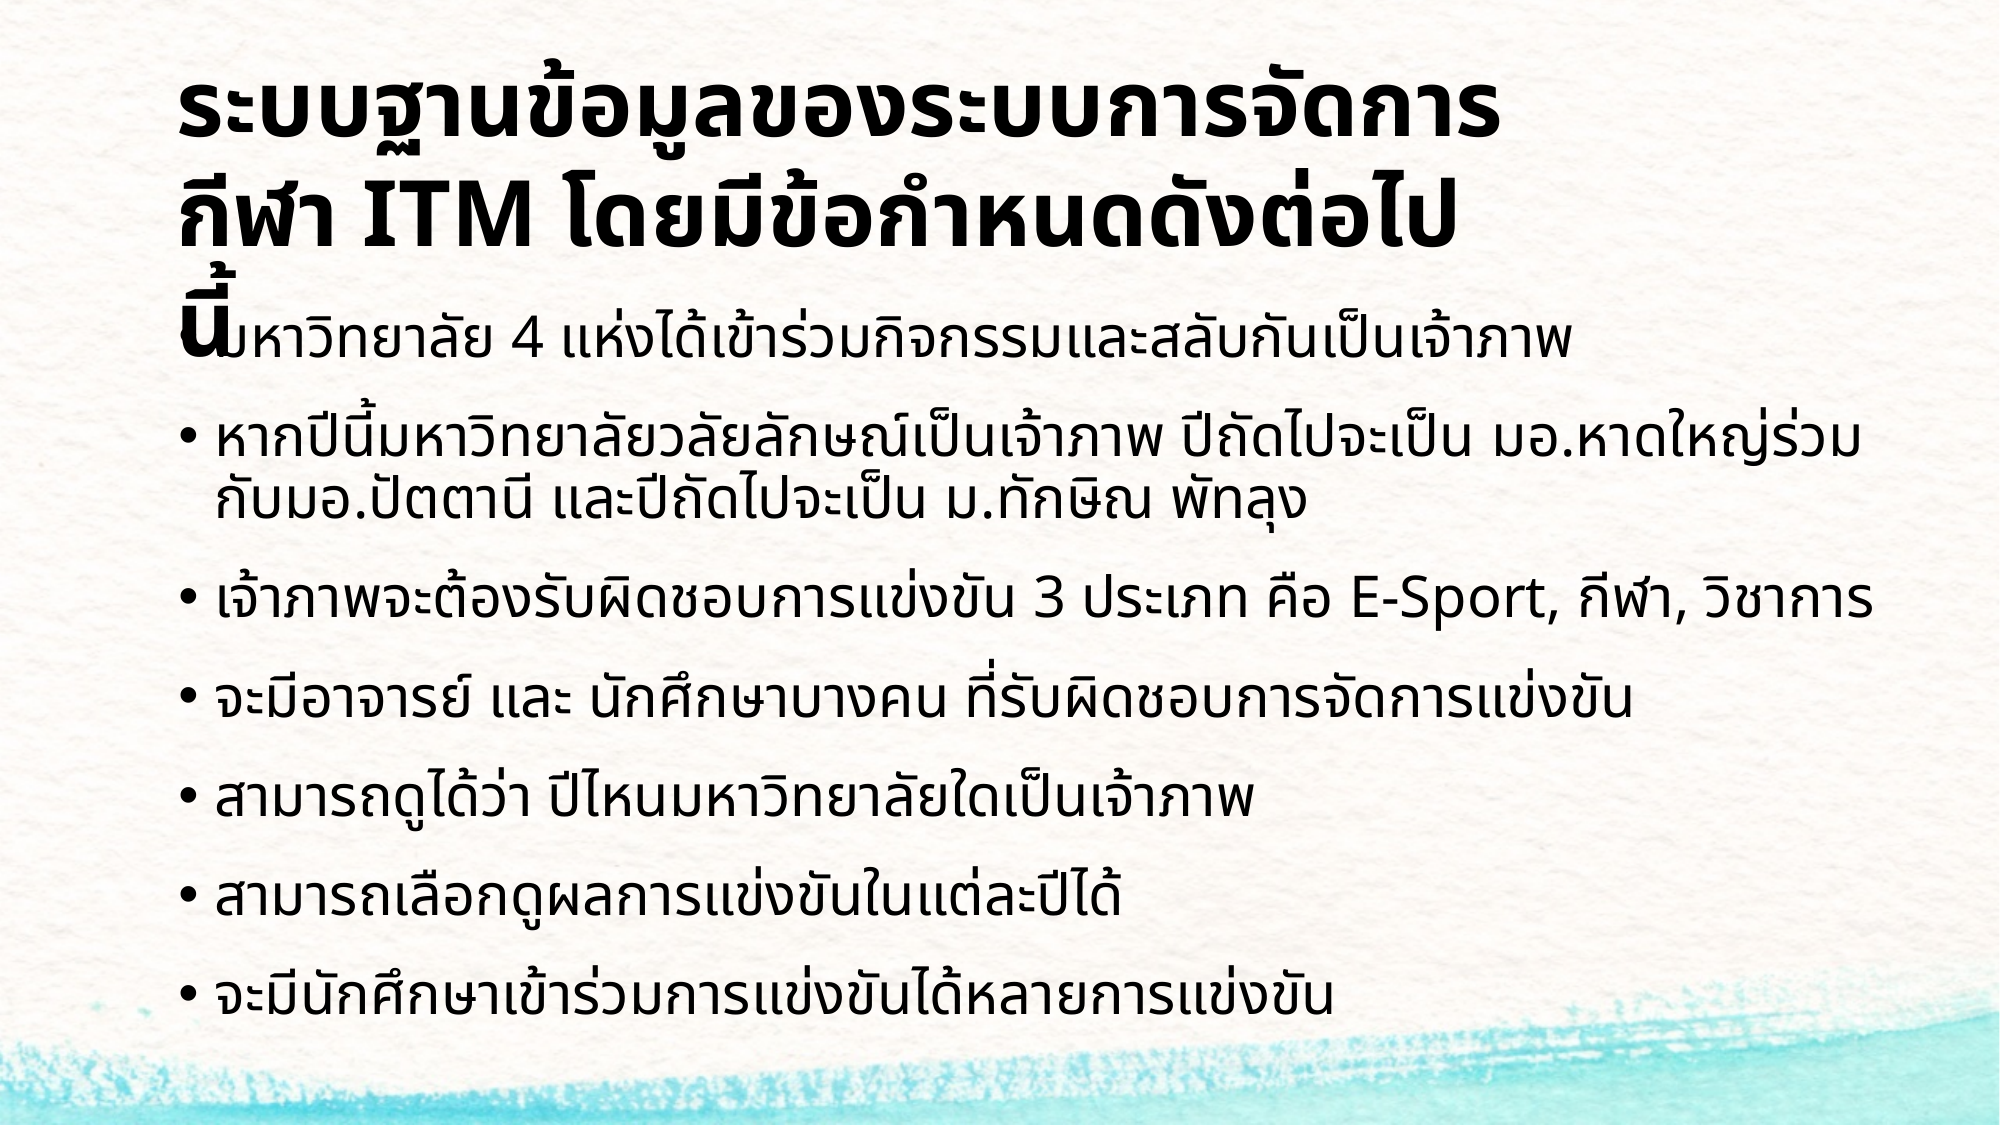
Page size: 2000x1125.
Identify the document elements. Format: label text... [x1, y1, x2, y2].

picture [0, 0, 2000, 1125]
text_box ระบบฐานข้อมูลของระบบการจัดการกีฬา ITM โดยมีข้อกำหนดดังต่อไปนี้ [162, 37, 1525, 383]
list มหาวิทยาลัย 4 แห่งได้เข้าร่วมกิจกรรมและสลับกันเป็นเจ้าภาพ หากปีนี้มหาวิทยาลัยวลัยลักษณ์เป็นเจ้าภาพ ปีถัดไปจะเป็น มอ.หาดใหญ่ร่วมกับมอ.ปัตตานี และปีถัดไปจะเป็น ม.ทักษิณ พัทลุง เจ้าภาพจะต้องรับผิดชอบการแข่งขัน 3 ประเภท คือ E-Sport, กีฬา, วิชาการ จะมีอาจารย์ และ นักศึกษาบางคน ที่รับผิดชอบการจัดการแข่งขัน สามารถดูได้ว่า ปีไหนมหาวิทยาลัยใดเป็นเจ้าภาพ สามารถเลือกดูผลการแข่งขันในแต่ละปีได้ จะมีนักศึกษาเข้าร่วมการแข่งขันได้หลายการแข่งขัน [163, 299, 1897, 1103]
